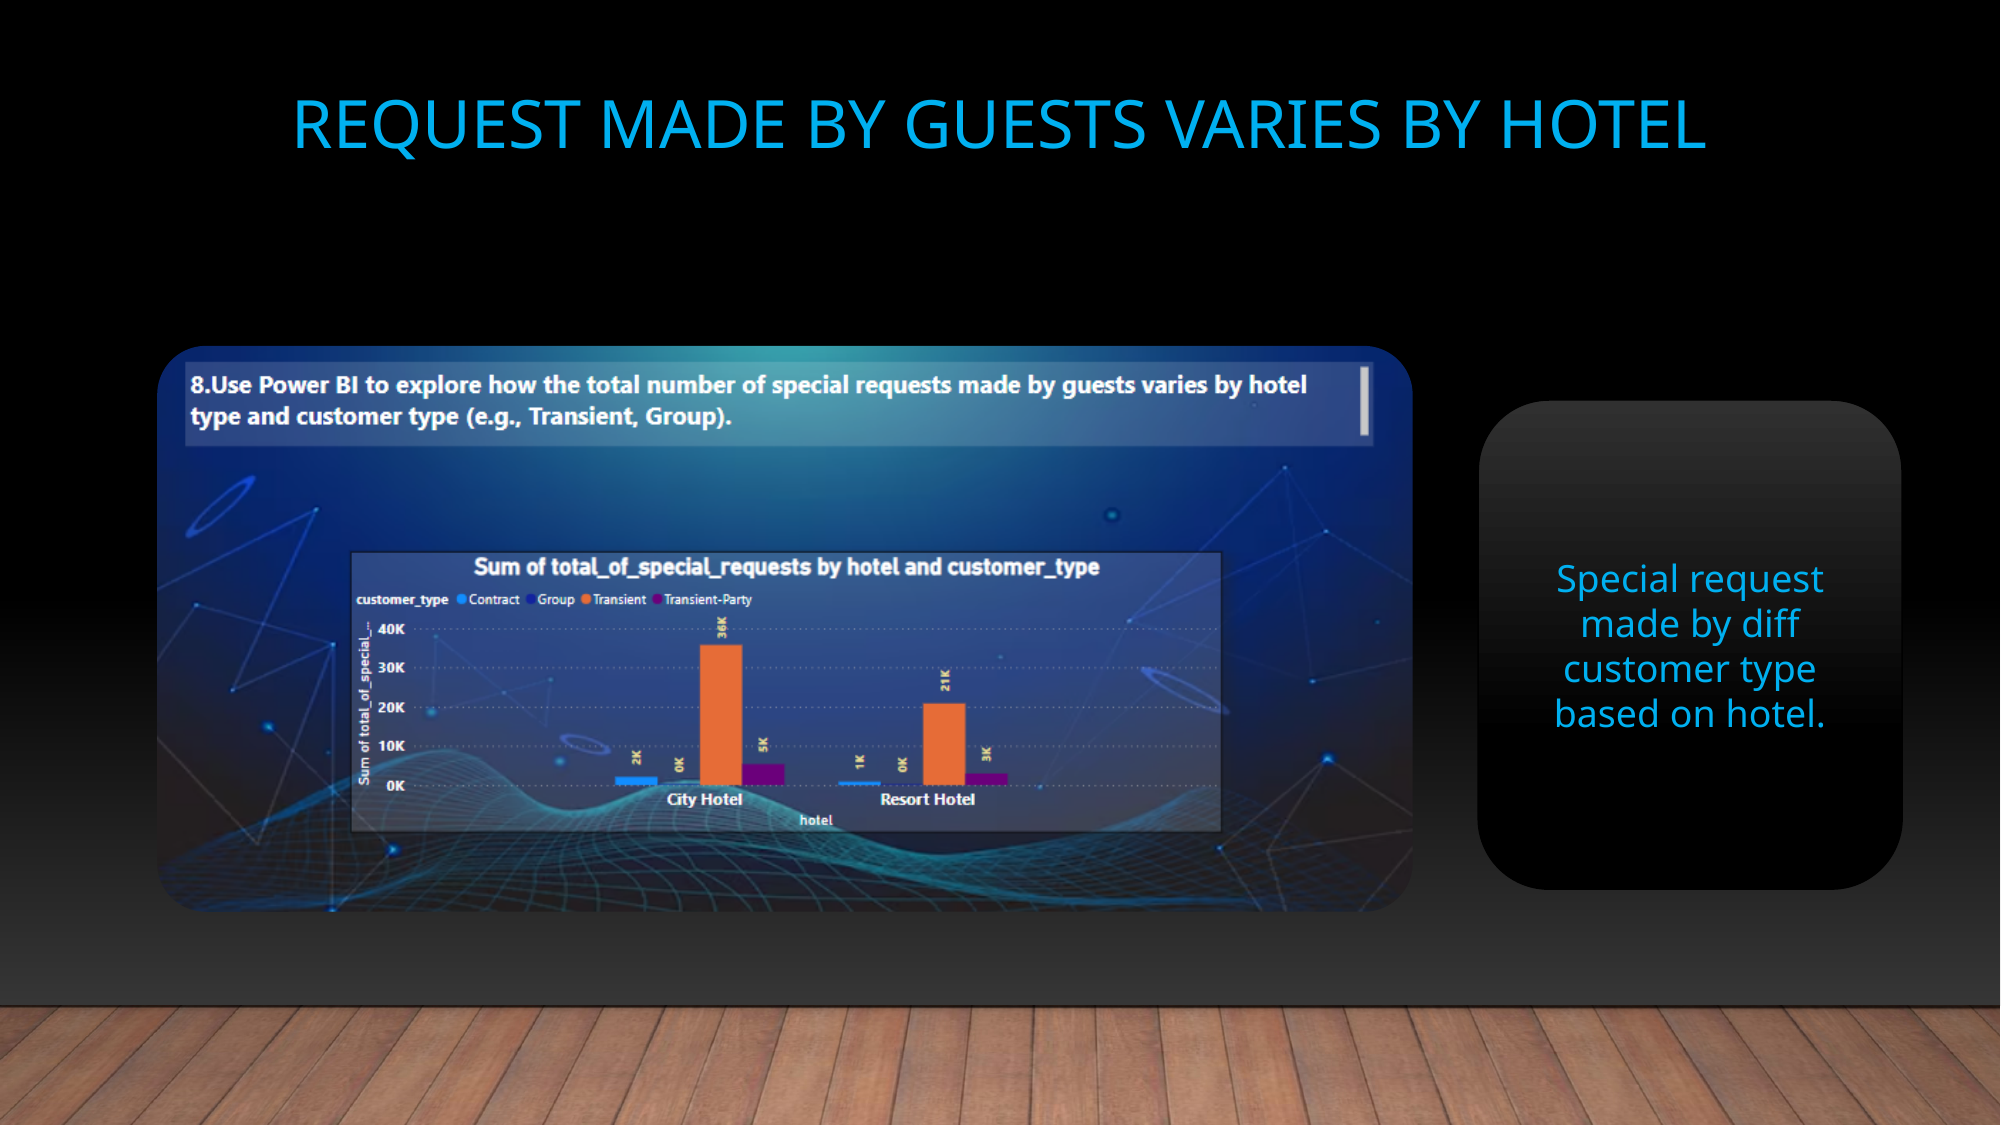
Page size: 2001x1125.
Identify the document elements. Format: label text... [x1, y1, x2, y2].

title Request made by guests varies by hotel [238, 41, 1763, 214]
text_box Special request made by diff customer type based on hotel. [1477, 399, 1903, 890]
picture [0, 1005, 2000, 1125]
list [156, 345, 1413, 912]
